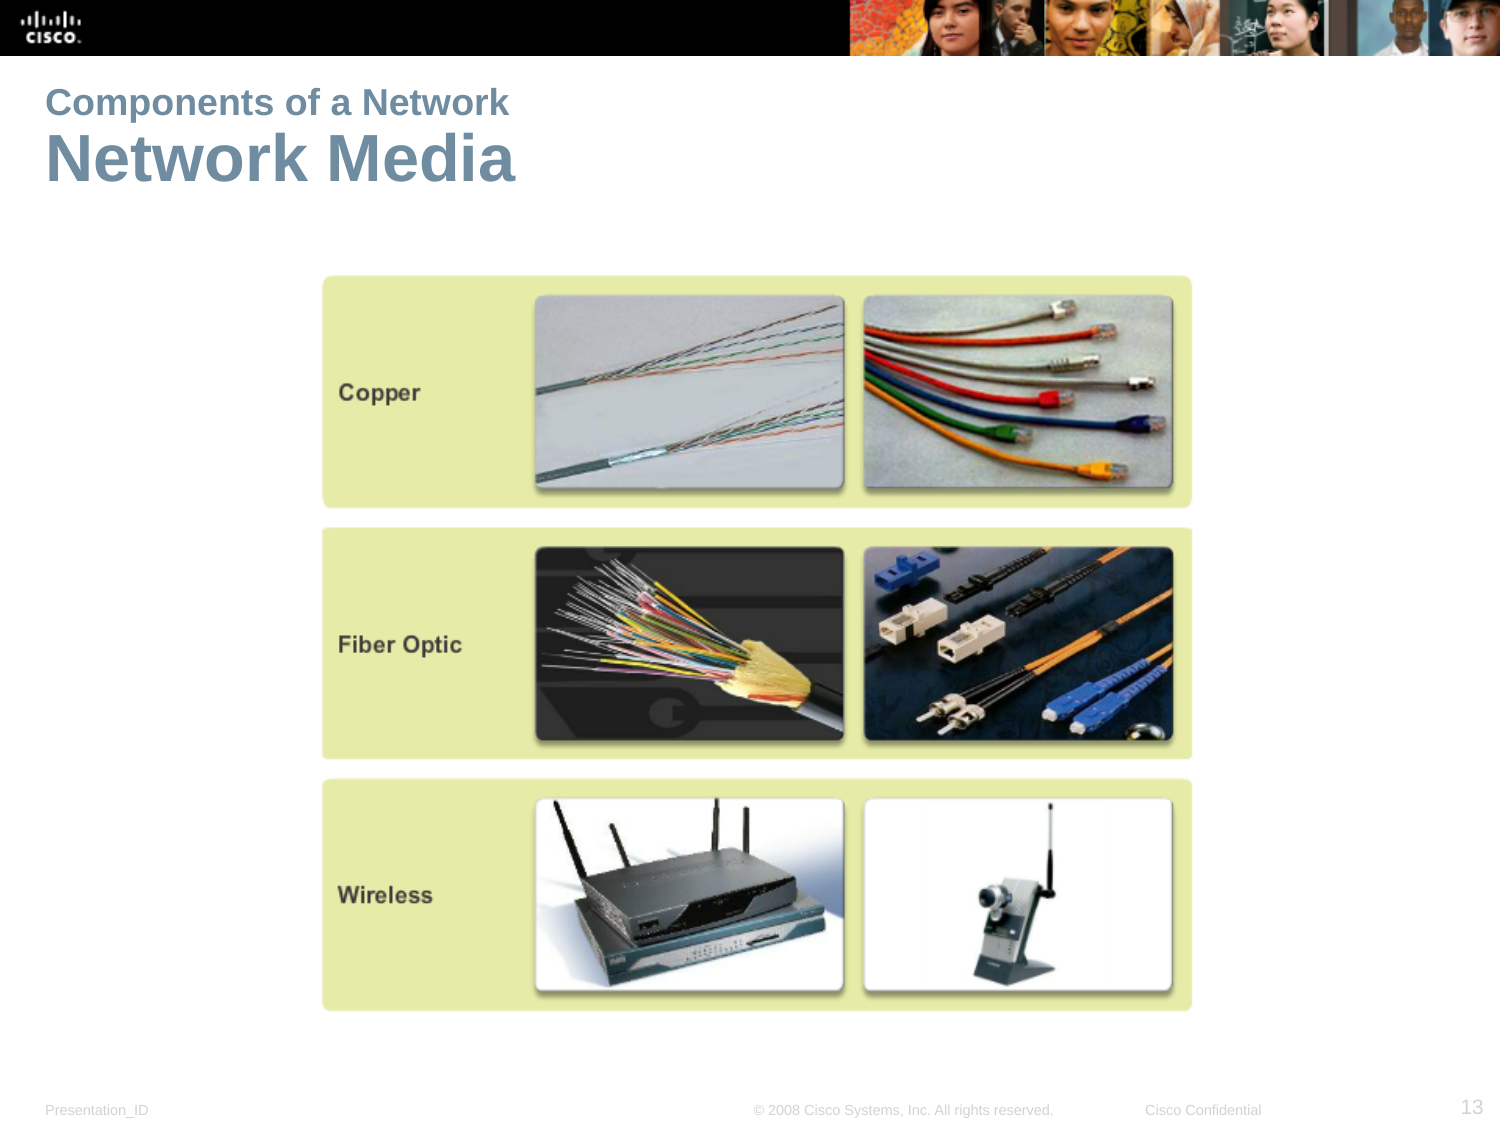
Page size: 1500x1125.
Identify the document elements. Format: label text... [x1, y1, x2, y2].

picture [302, 271, 1197, 1024]
picture [0, 0, 1500, 56]
title Components of a Network Network Media [31, 64, 1471, 203]
